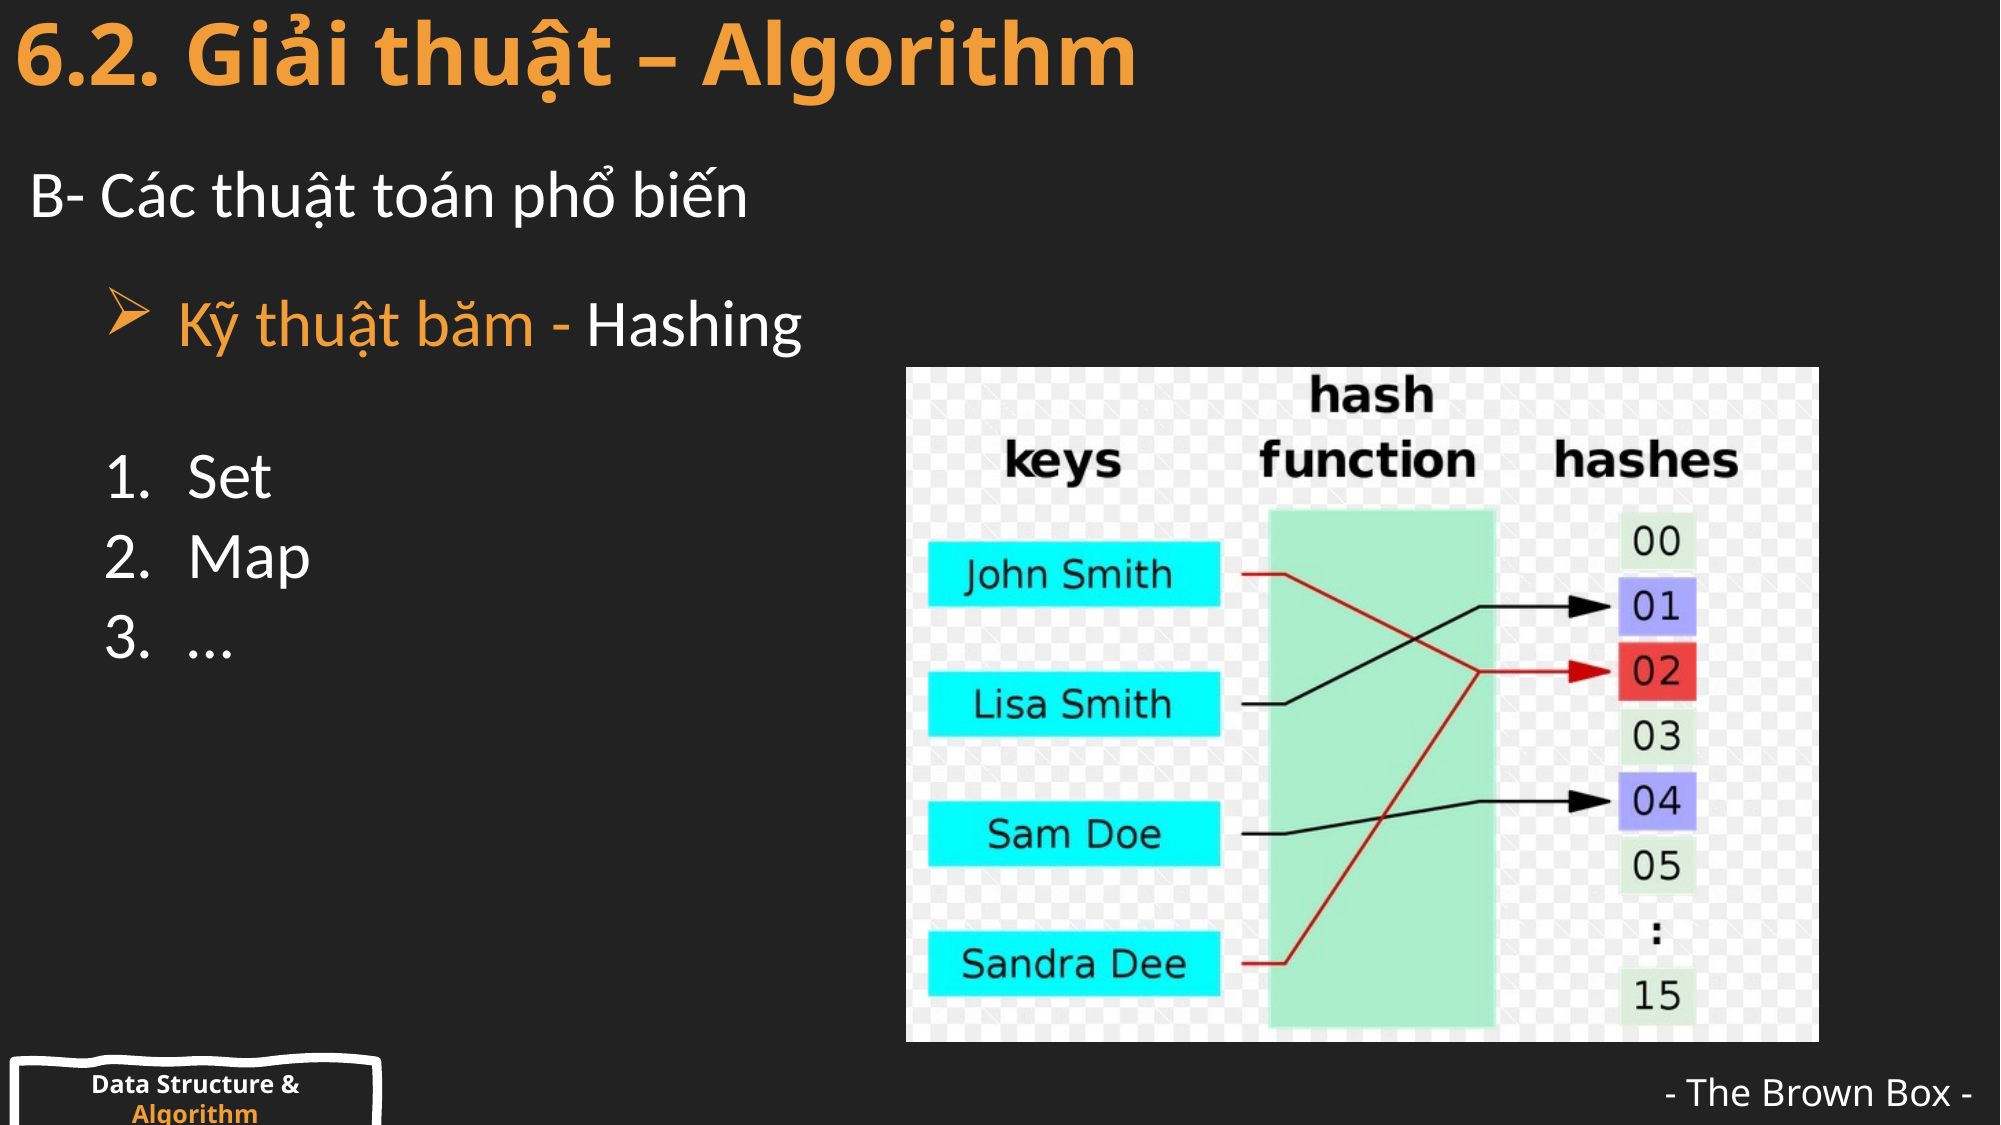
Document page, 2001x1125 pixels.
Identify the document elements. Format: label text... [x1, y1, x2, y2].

text_box Kỹ thuật băm - Hashing [88, 271, 1769, 367]
title 6.2. Giải thuật – Algorithm [0, 3, 1725, 112]
text_box Data Structure & Algorithm [14, 1057, 378, 1125]
text_box B- Các thuật toán phổ biến [14, 143, 1258, 239]
text_box - The Brown Box - [1637, 1061, 2000, 1122]
picture [906, 367, 1819, 1042]
text_box Set Map … [88, 424, 906, 759]
